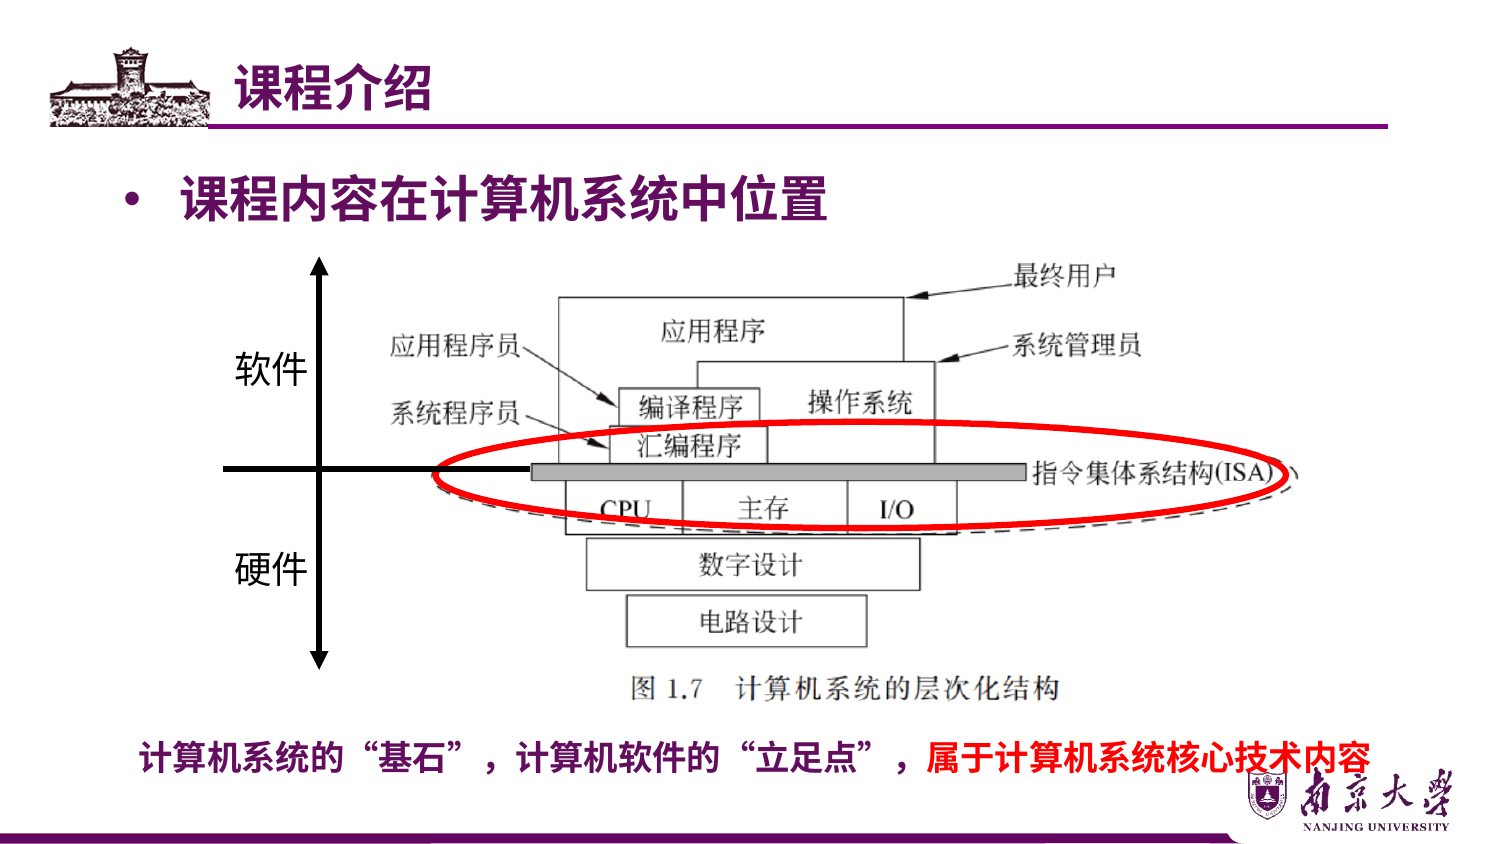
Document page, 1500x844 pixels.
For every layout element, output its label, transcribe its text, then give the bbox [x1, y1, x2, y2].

picture [1248, 767, 1452, 833]
text_box 课程内容在计算机系统中位置 [108, 130, 1154, 236]
text_box 课程介绍 [218, 48, 1400, 124]
text_box 计算机系统的“基石”，计算机软件的“立足点”，属于计算机系统核心技术内容 [123, 728, 1448, 785]
picture [37, 42, 216, 127]
text_box 软件 [219, 339, 314, 399]
text_box 硬件 [219, 539, 314, 599]
picture [371, 244, 1318, 718]
